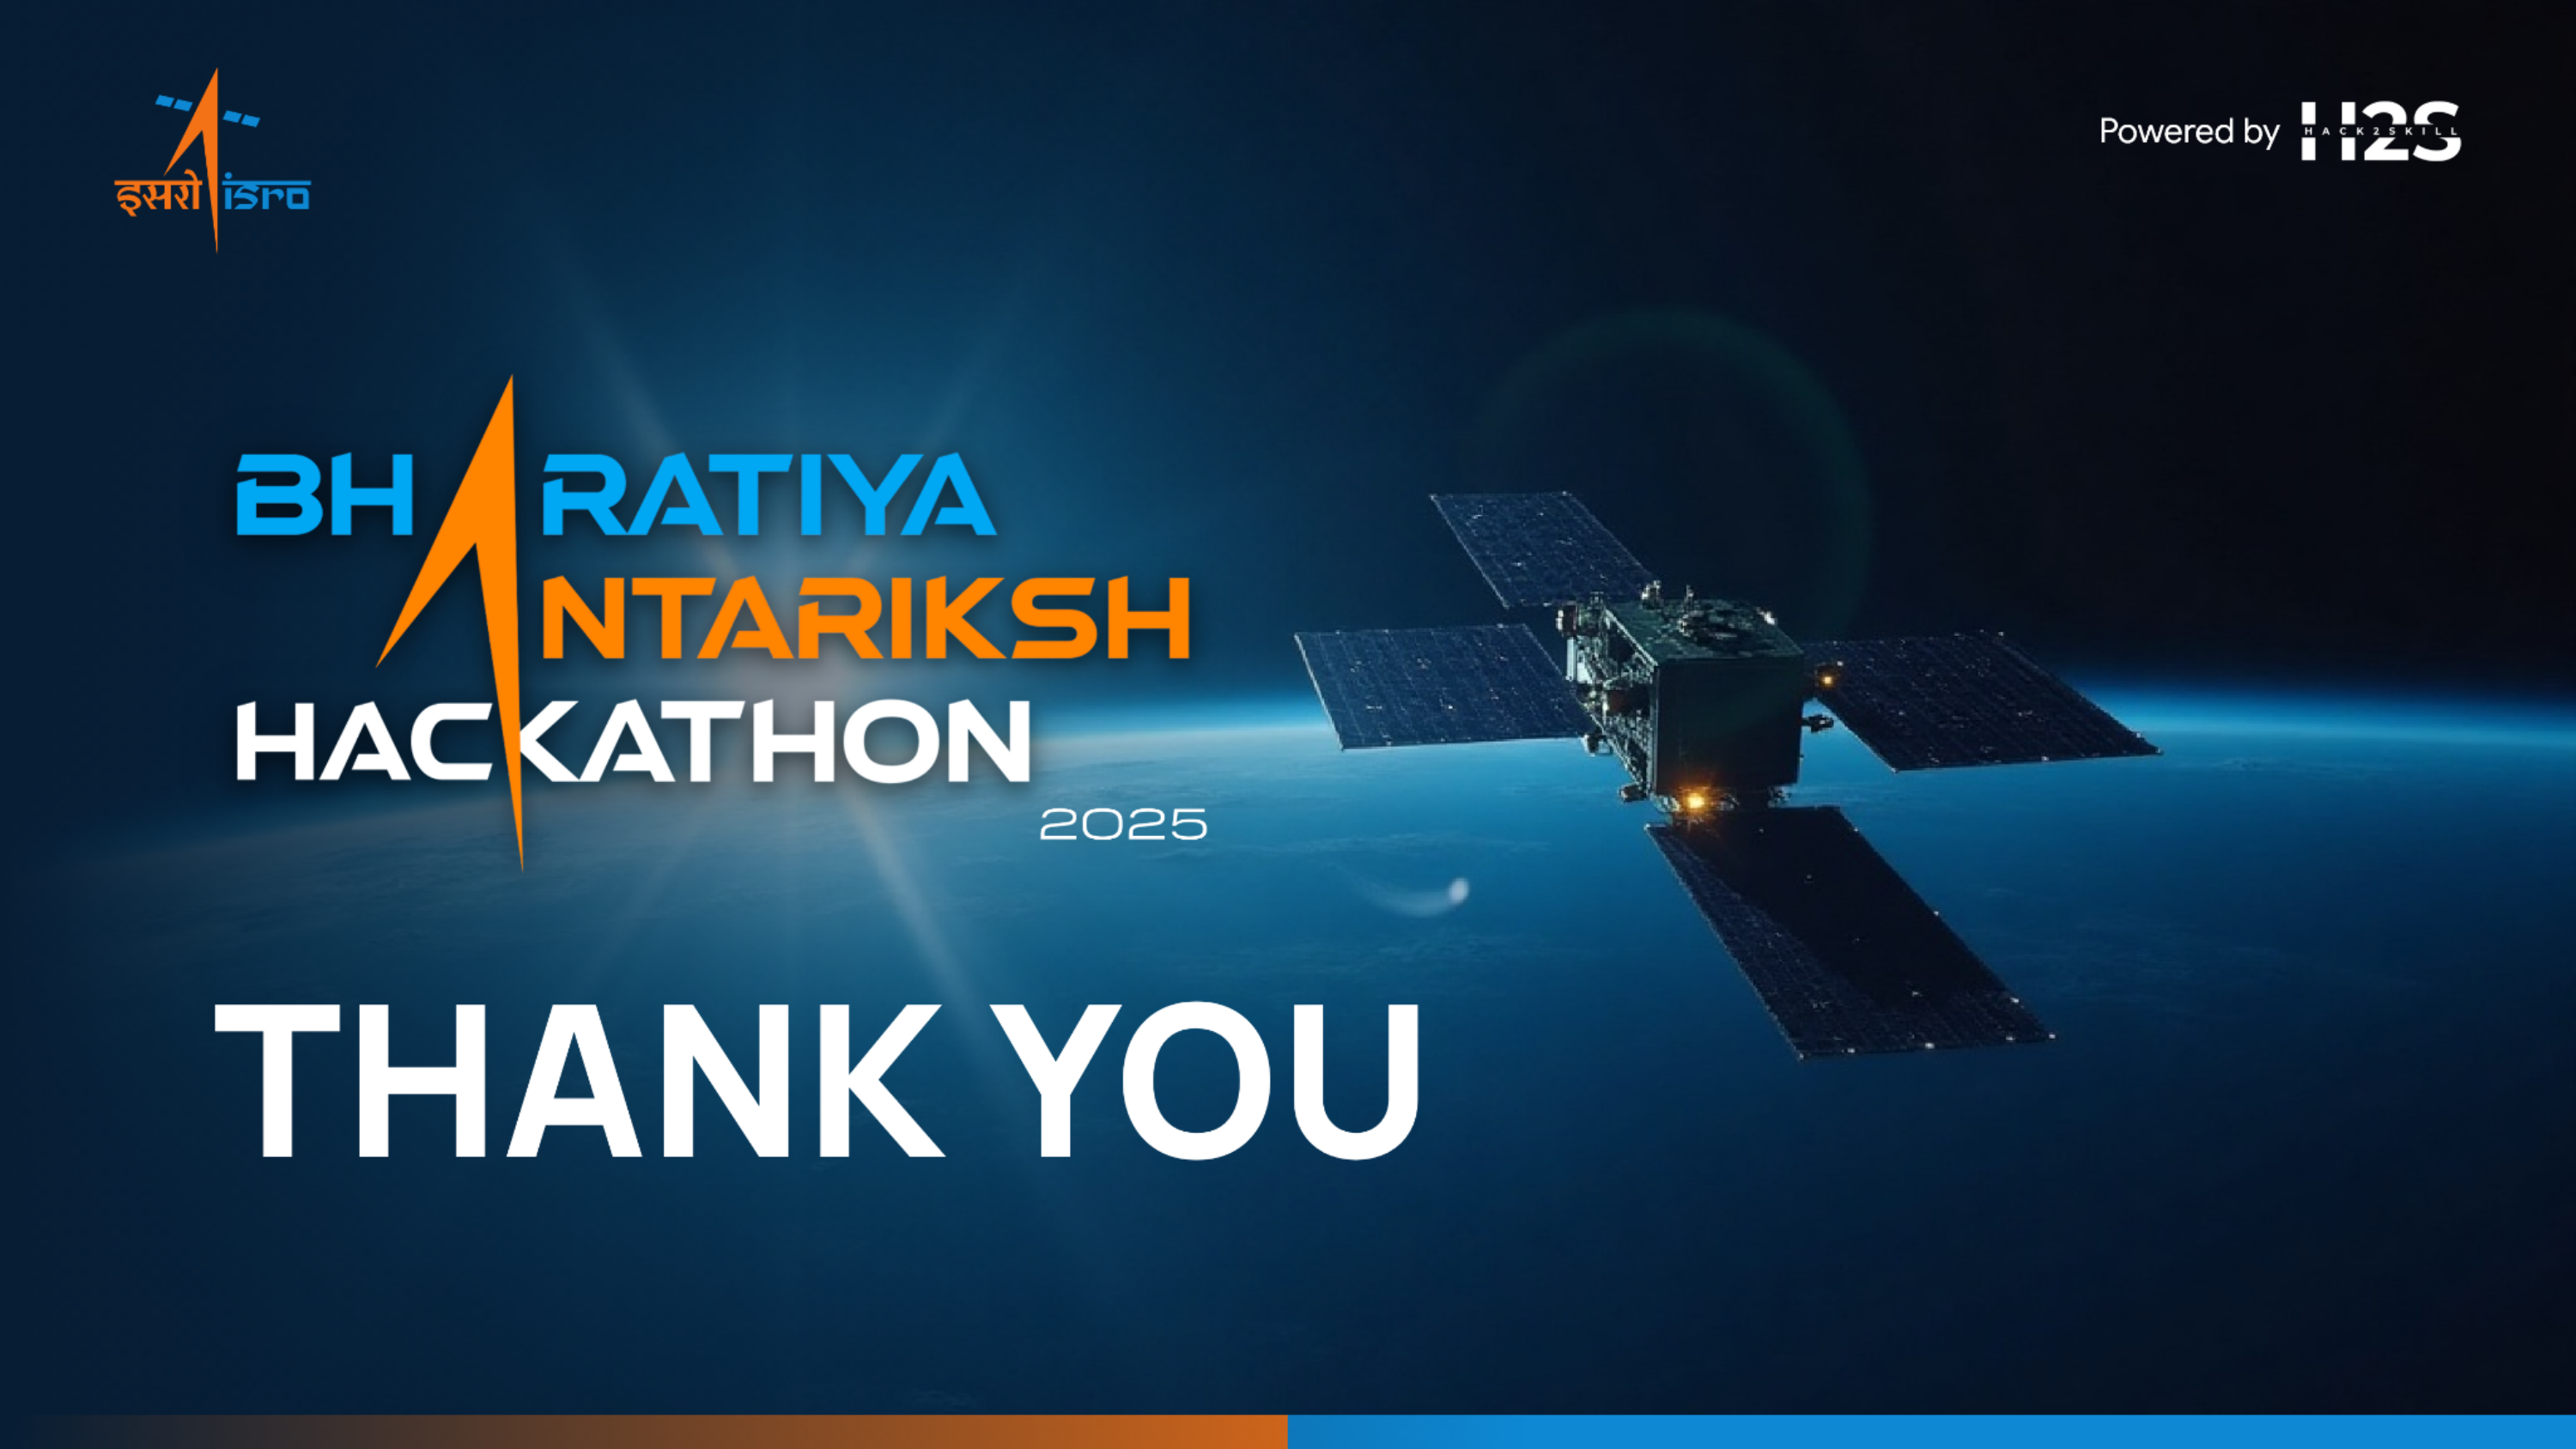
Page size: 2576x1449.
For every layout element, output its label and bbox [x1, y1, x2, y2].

text_box [0, 0, 2576, 1449]
